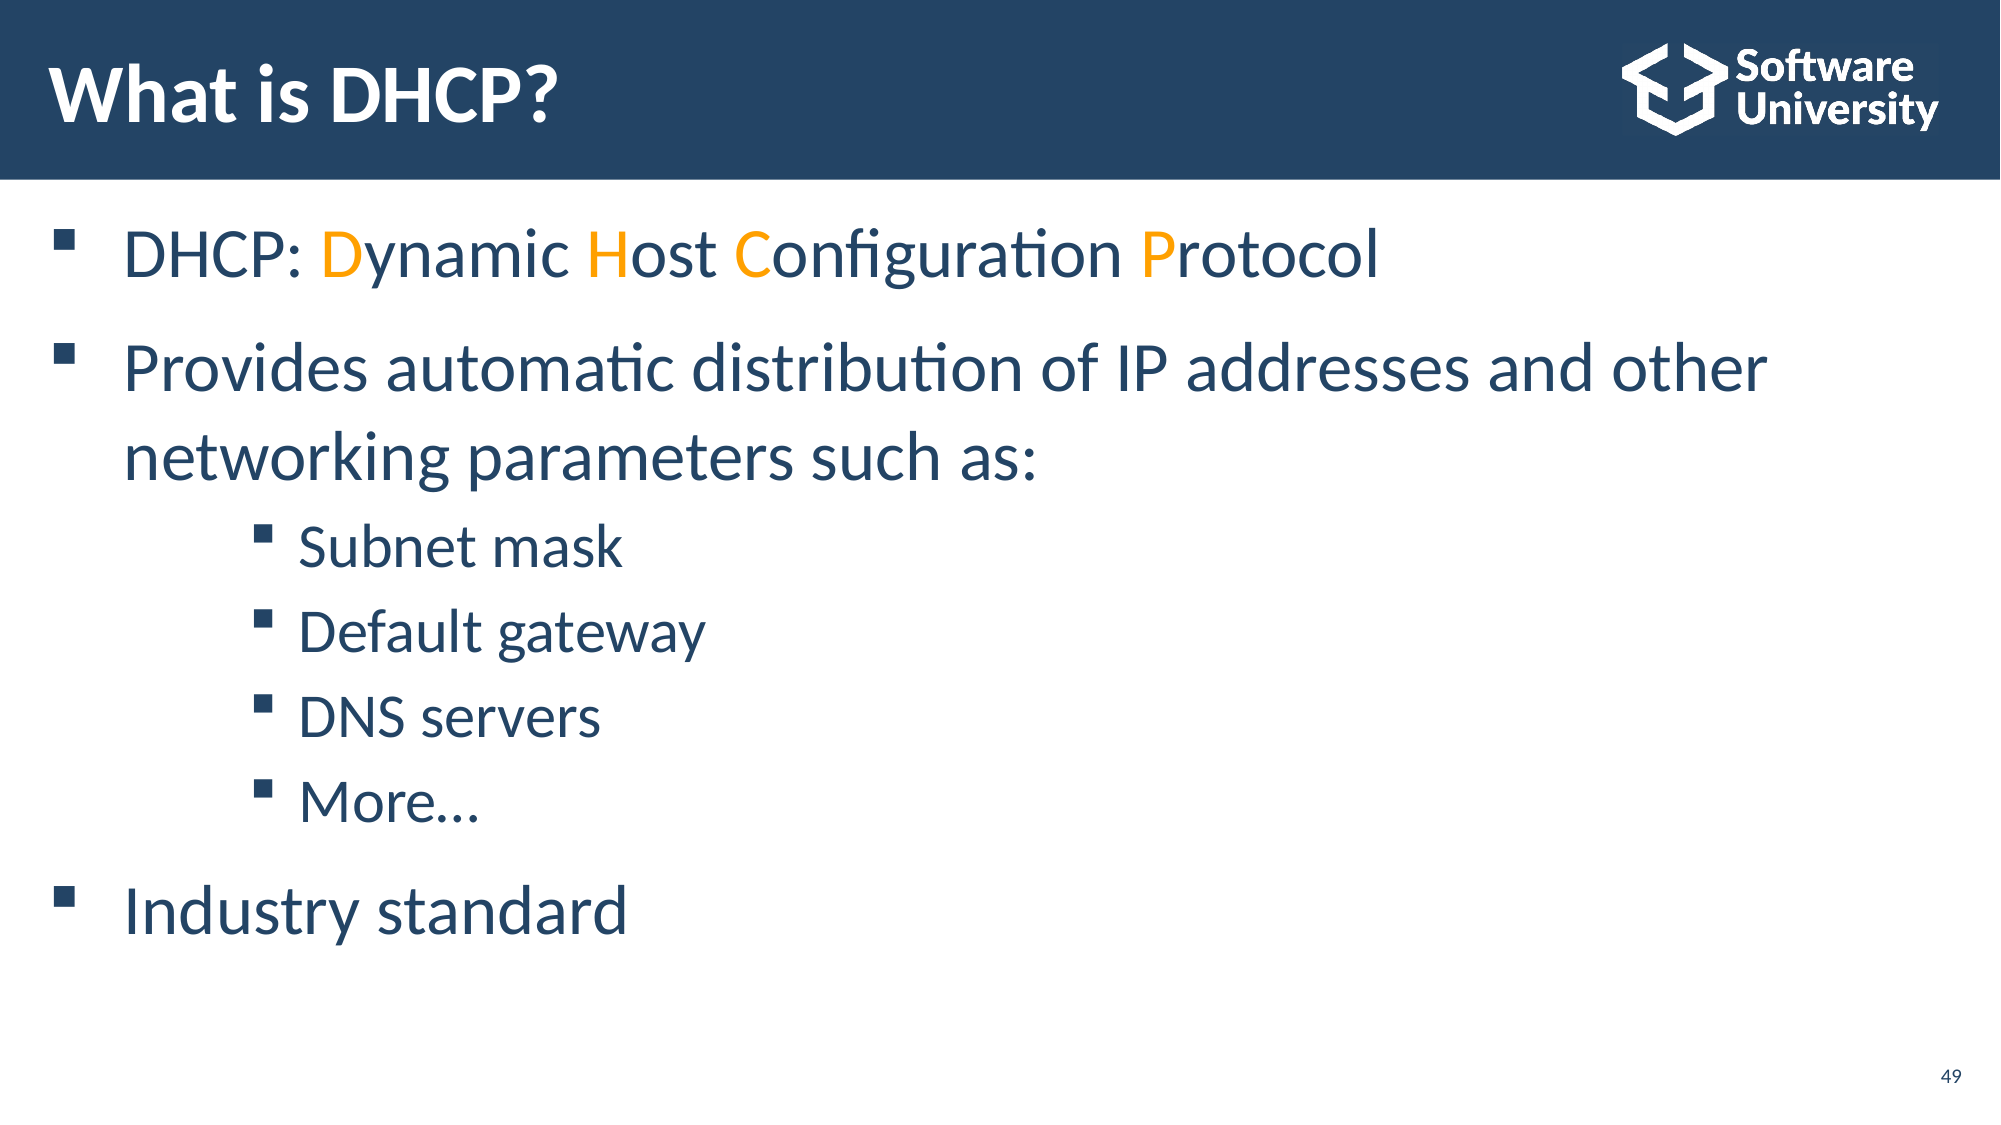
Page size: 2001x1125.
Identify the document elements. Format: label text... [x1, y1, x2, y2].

title What is DHCP? [31, 16, 1591, 162]
list DHCP: Dynamic Host Configuration Protocol Provides automatic distribution of IP addresses and other networking parameters such as: Subnet mask Default gateway DNS servers More… Industry standard [31, 196, 1970, 1050]
picture [1622, 43, 1939, 136]
slide_number 49 [1897, 1049, 1968, 1101]
